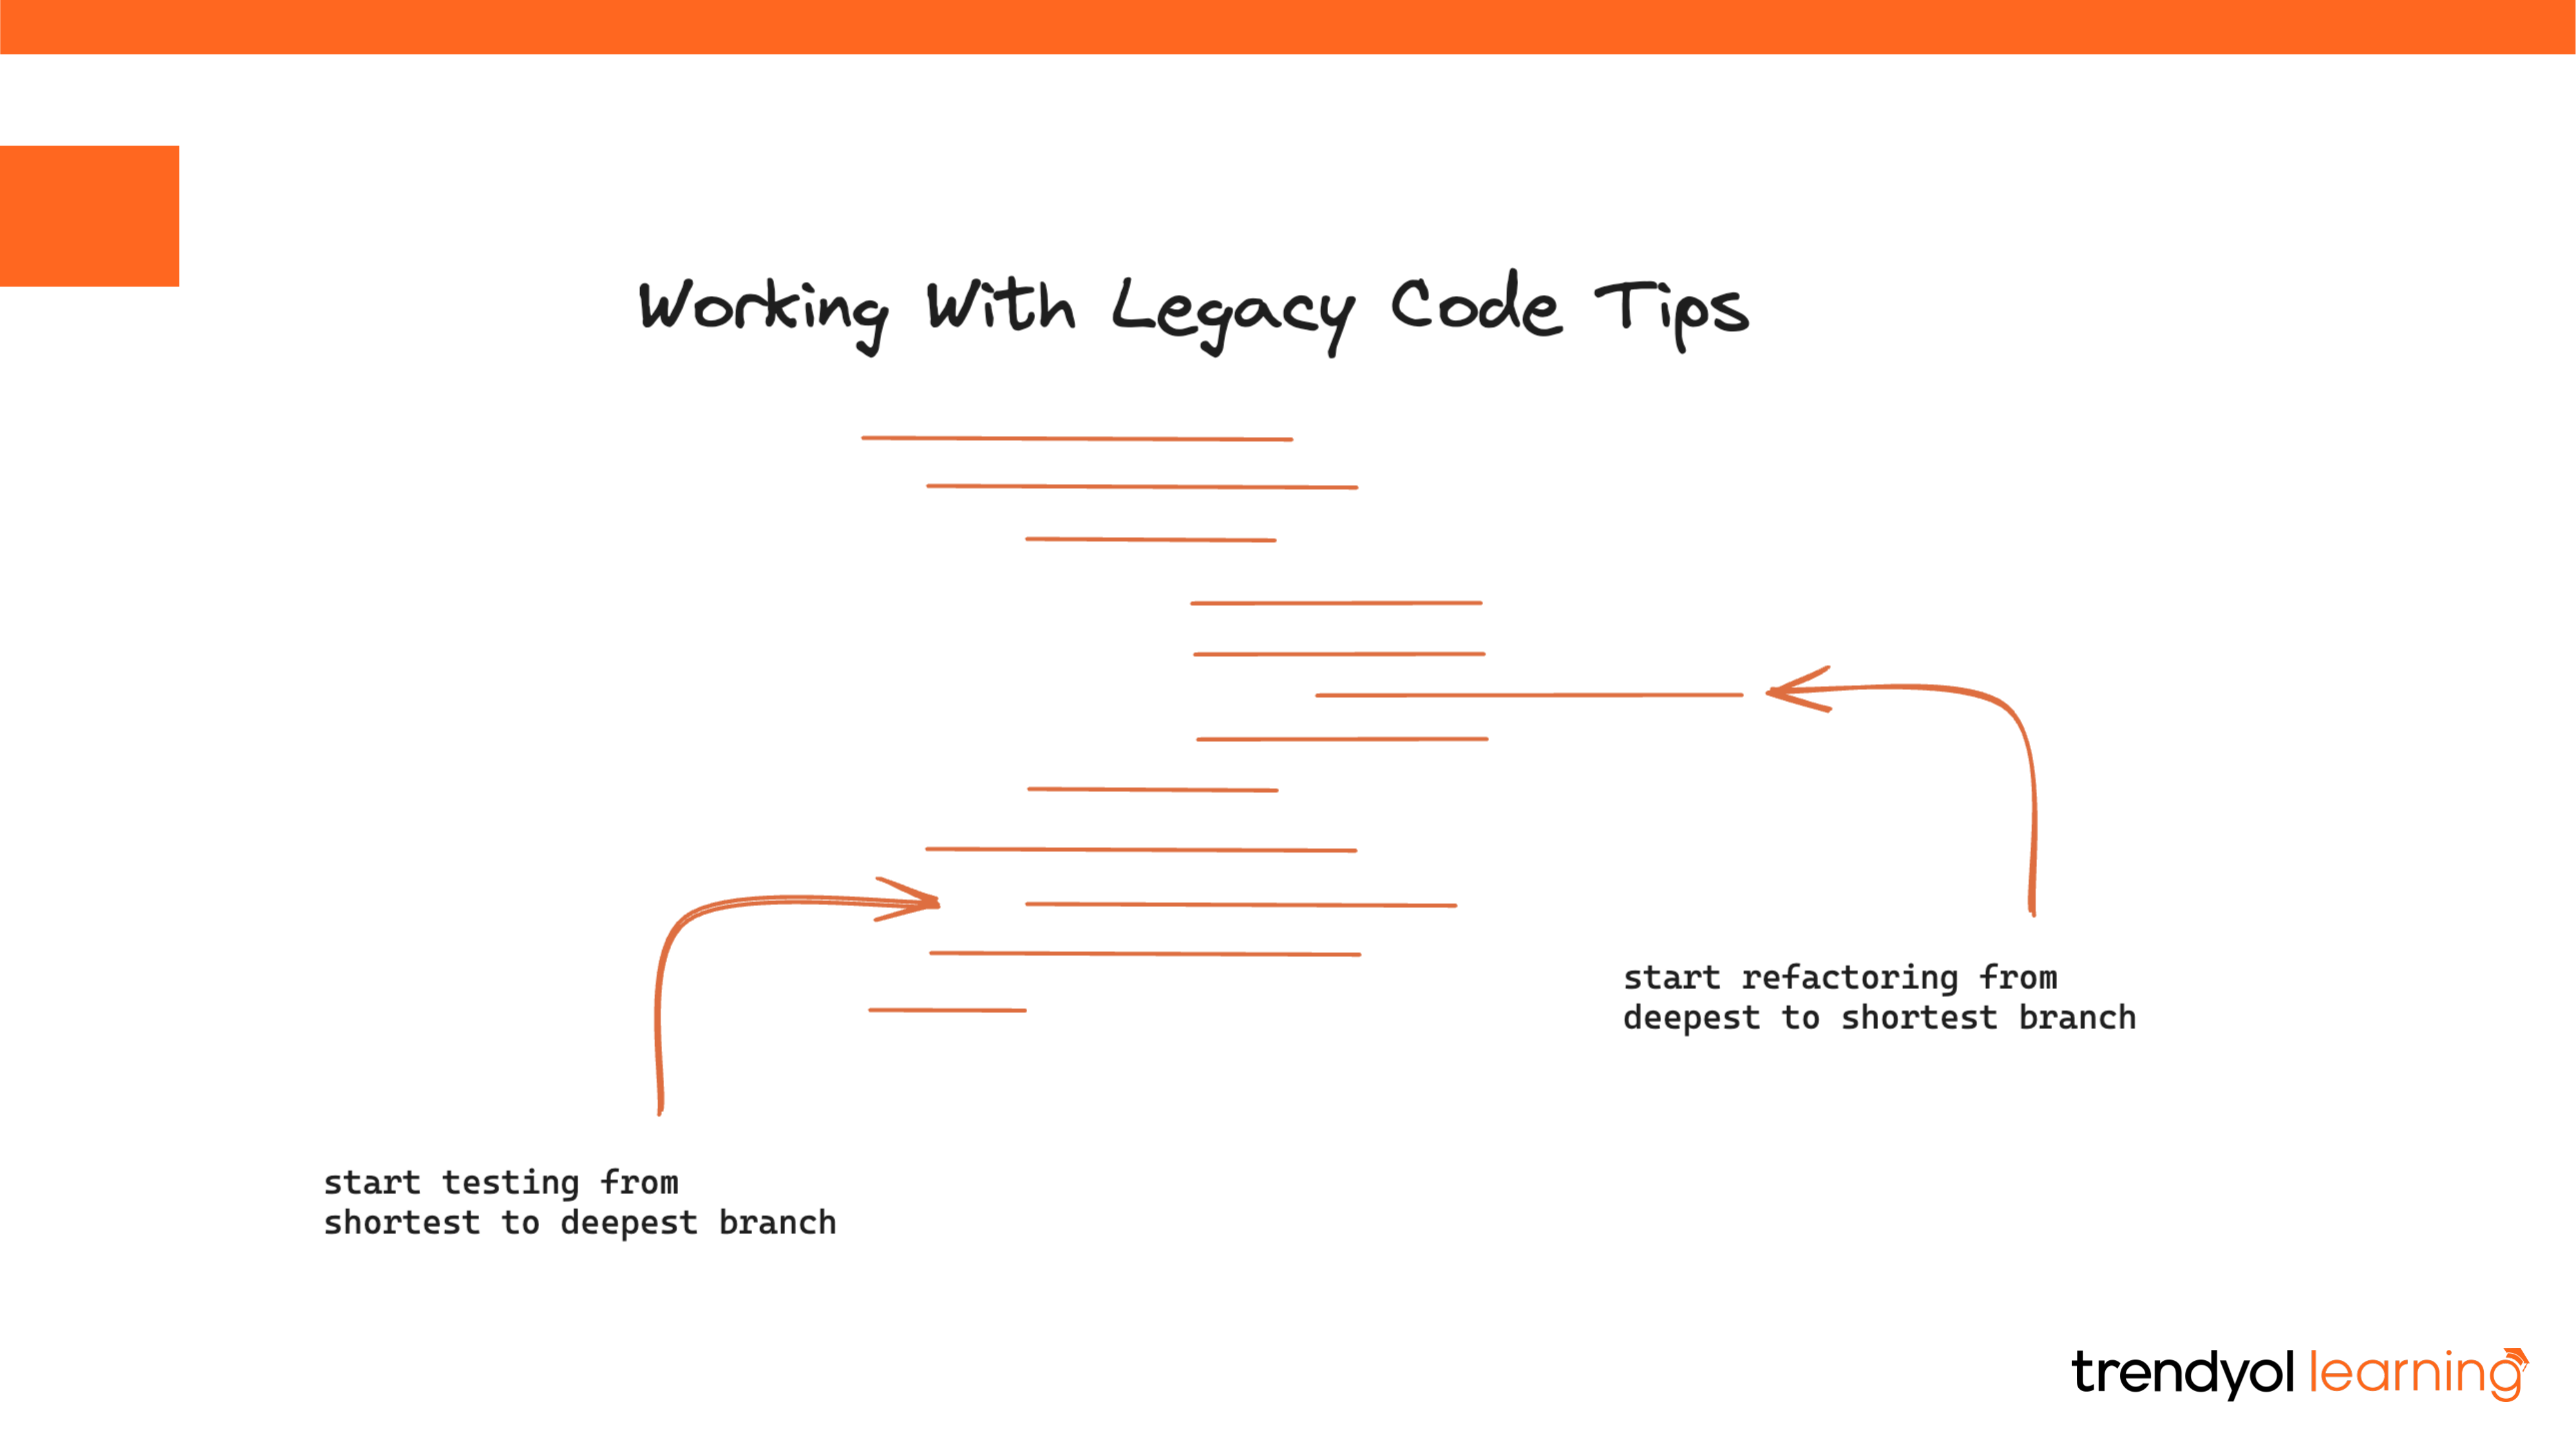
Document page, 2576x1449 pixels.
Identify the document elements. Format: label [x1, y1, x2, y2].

picture [277, 126, 2249, 1342]
text_box [0, 146, 180, 287]
picture [2070, 1348, 2530, 1402]
text_box [0, 0, 2576, 55]
